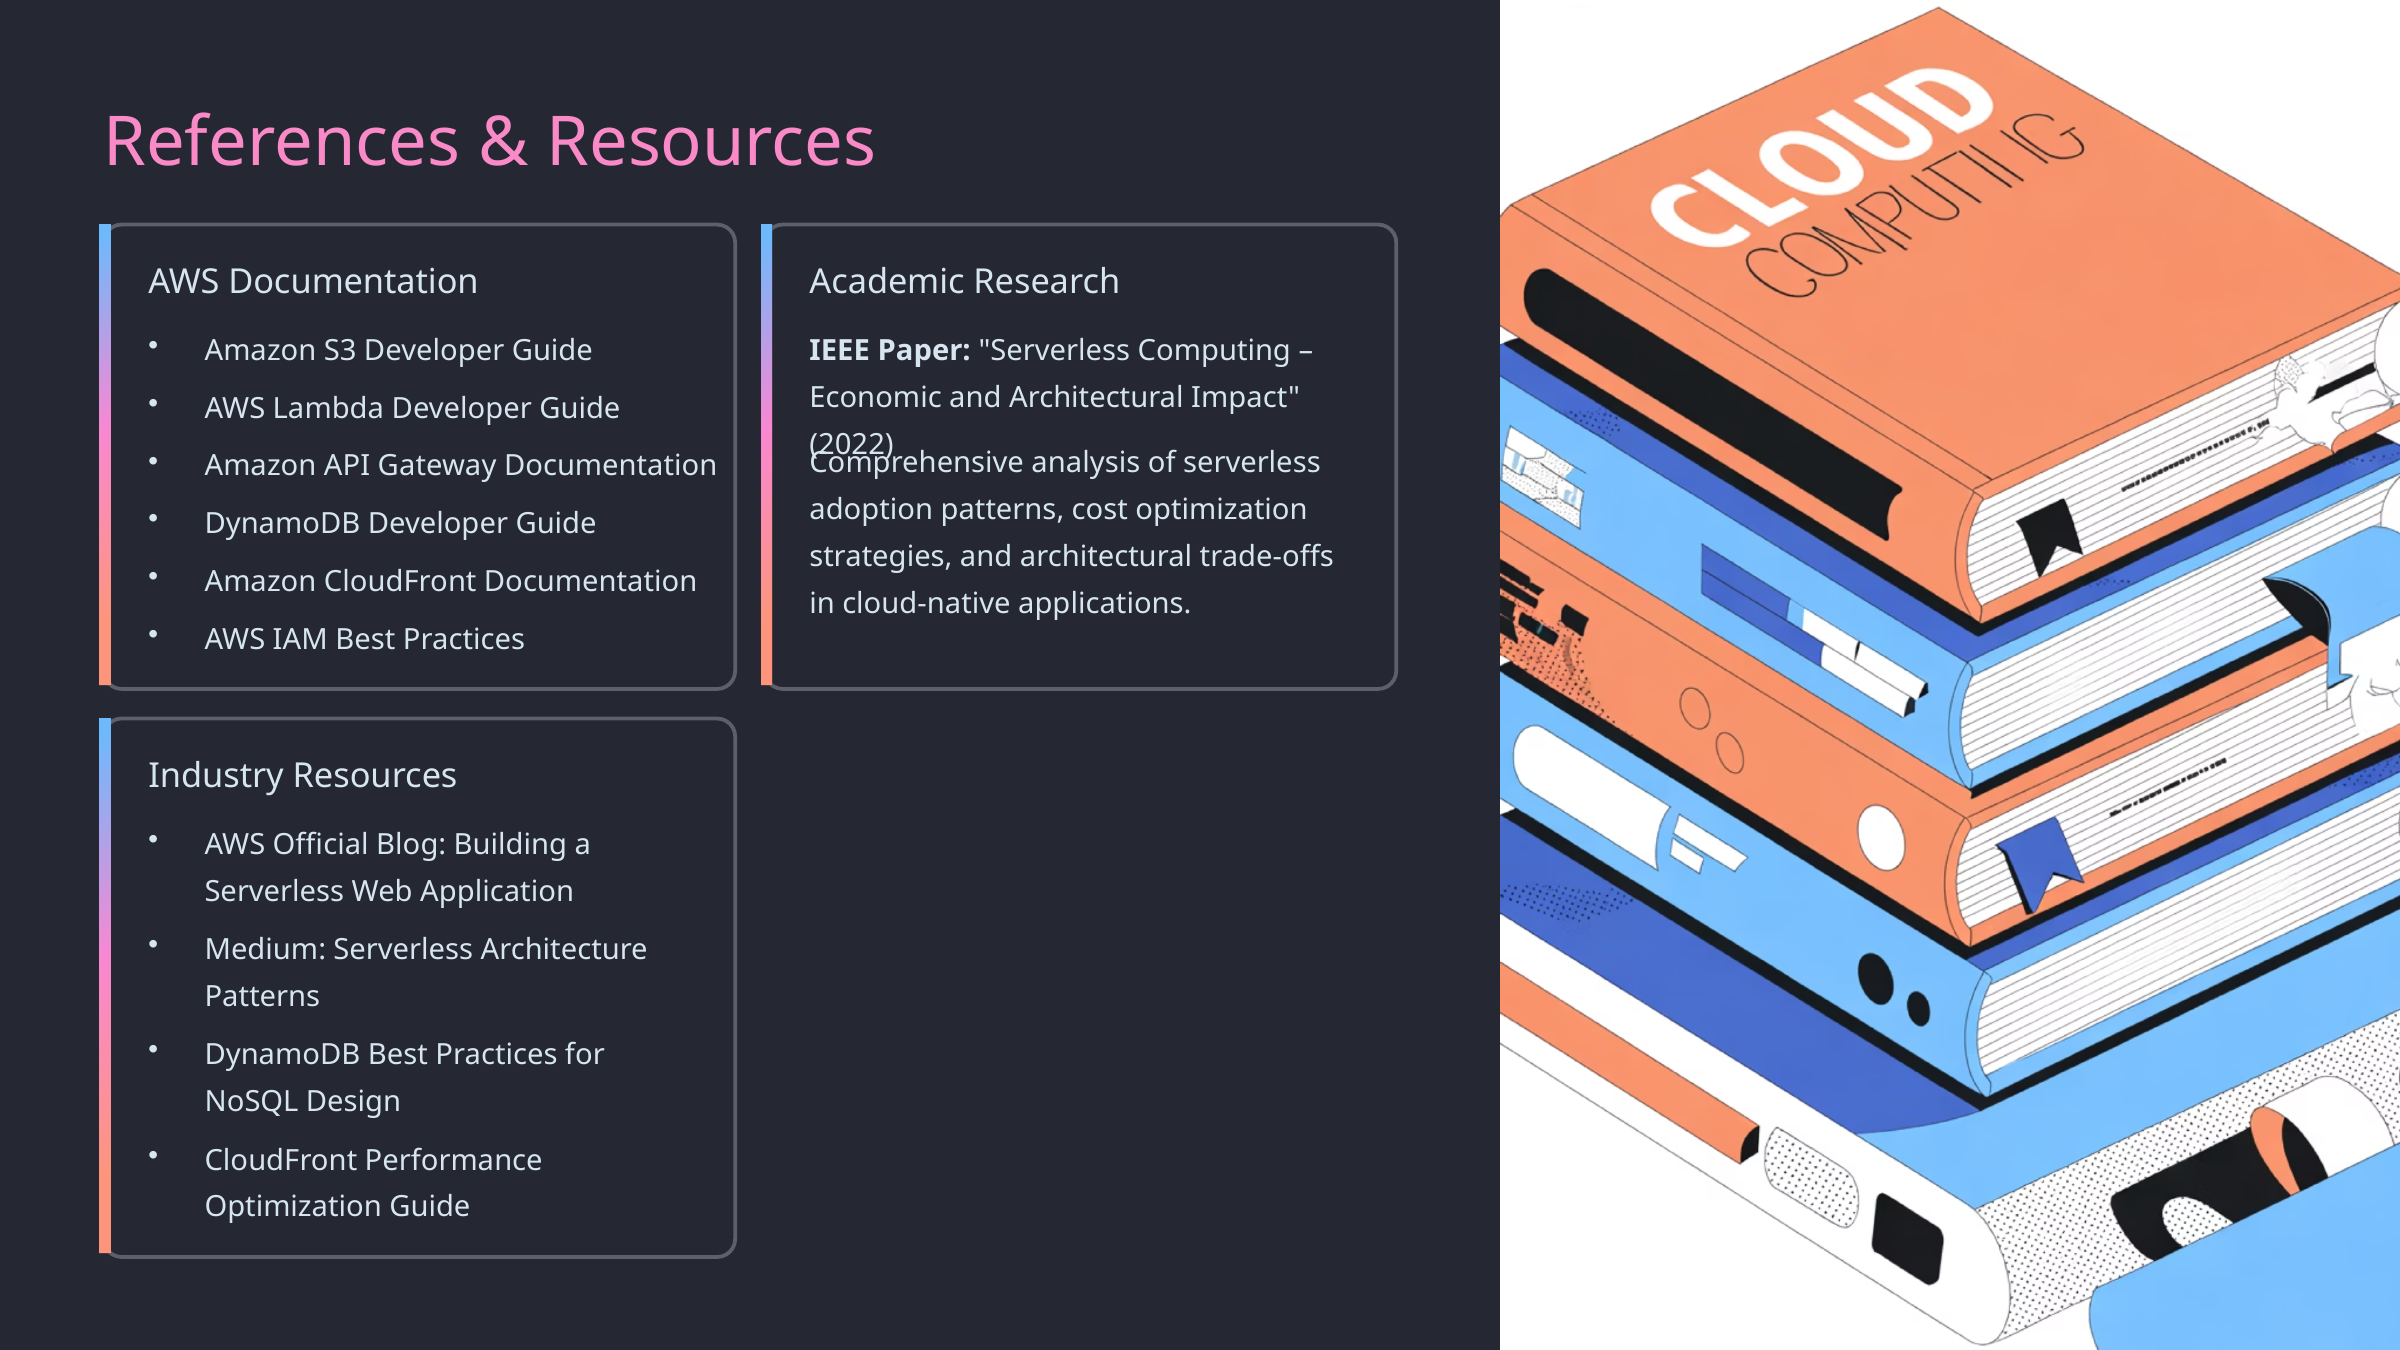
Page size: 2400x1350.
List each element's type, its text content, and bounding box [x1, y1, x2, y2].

text_box AWS Lambda Developer Guide [148, 377, 702, 425]
picture [1499, 0, 2400, 1350]
text_box Amazon CloudFront Documentation [148, 550, 702, 598]
text_box IEEE Paper: "Serverless Computing – Economic and Architectural Impact" (2022) [809, 319, 1363, 415]
text_box AWS IAM Best Practices [148, 608, 702, 656]
text_box [115, 224, 736, 689]
text_box Academic Research [809, 257, 1158, 302]
text_box [776, 224, 1397, 689]
text_box CloudFront Performance Optimization Guide [148, 1128, 702, 1224]
picture [99, 718, 115, 1257]
text_box DynamoDB Developer Guide [148, 492, 702, 540]
text_box Comprehensive analysis of serverless adoption patterns, cost optimization strategies, and architectural trade-offs in cloud-native applications. [809, 431, 1363, 622]
text_box DynamoDB Best Practices for NoSQL Design [148, 1023, 702, 1119]
text_box Industry Resources [148, 751, 497, 796]
text_box AWS Official Blog: Building a Serverless Web Application [148, 813, 702, 909]
picture [760, 224, 776, 689]
text_box References & Resources [103, 92, 880, 181]
text_box Medium: Serverless Architecture Patterns [148, 918, 702, 1014]
text_box Amazon S3 Developer Guide [148, 319, 702, 367]
text_box AWS Documentation [148, 257, 497, 302]
picture [99, 224, 115, 689]
text_box Amazon API Gateway Documentation [148, 434, 702, 483]
text_box [115, 718, 736, 1257]
